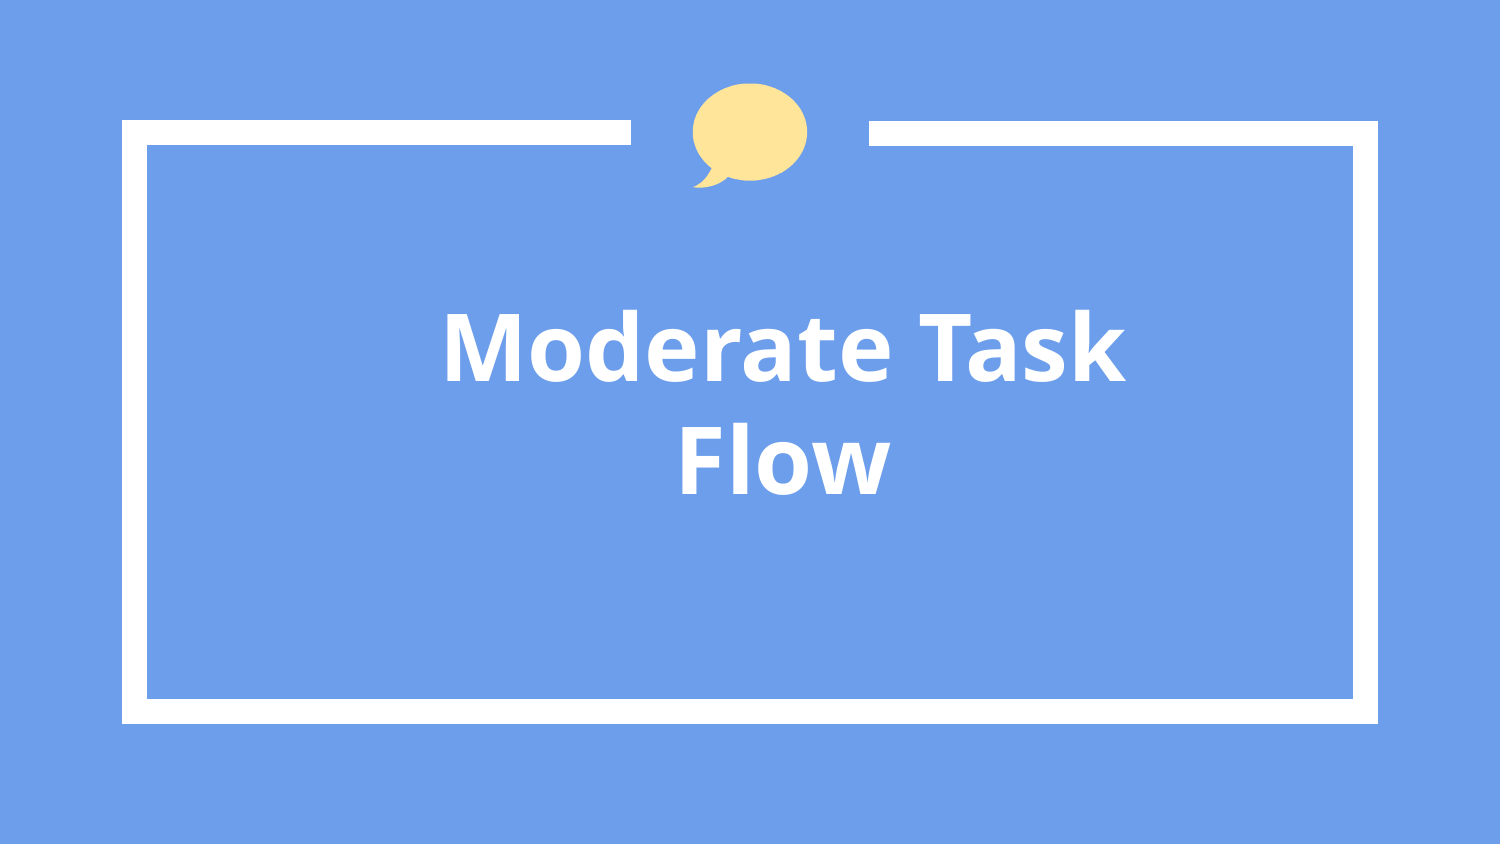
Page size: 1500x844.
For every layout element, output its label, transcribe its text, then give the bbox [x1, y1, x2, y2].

text_box [692, 83, 808, 188]
text_box Moderate Task Flow [330, 271, 1236, 530]
